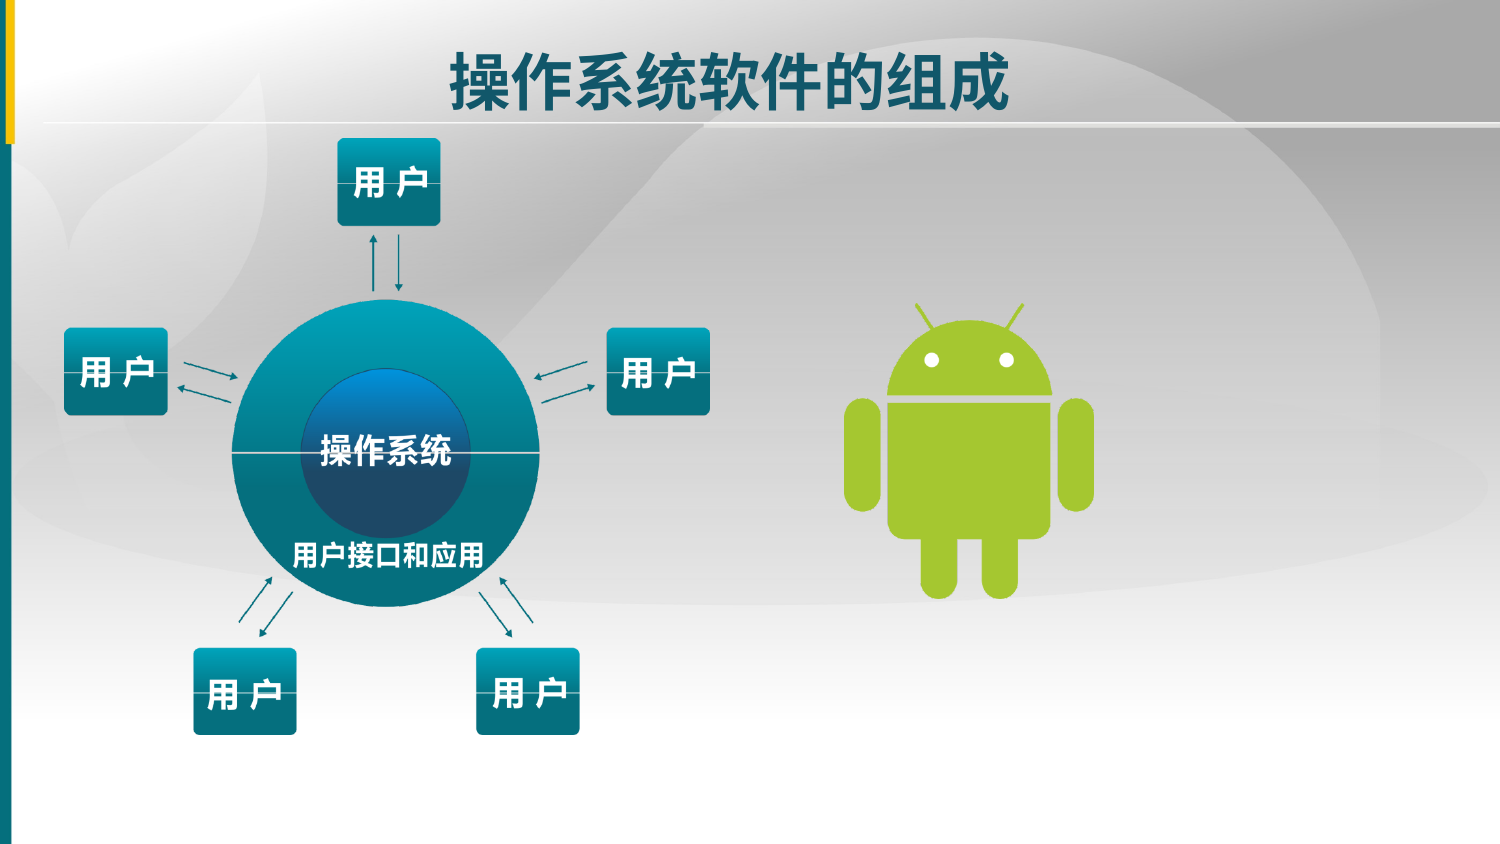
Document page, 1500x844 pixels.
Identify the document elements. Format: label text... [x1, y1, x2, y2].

picture [0, 0, 1500, 844]
text_box 操作系统软件的组成 [433, 35, 1102, 125]
